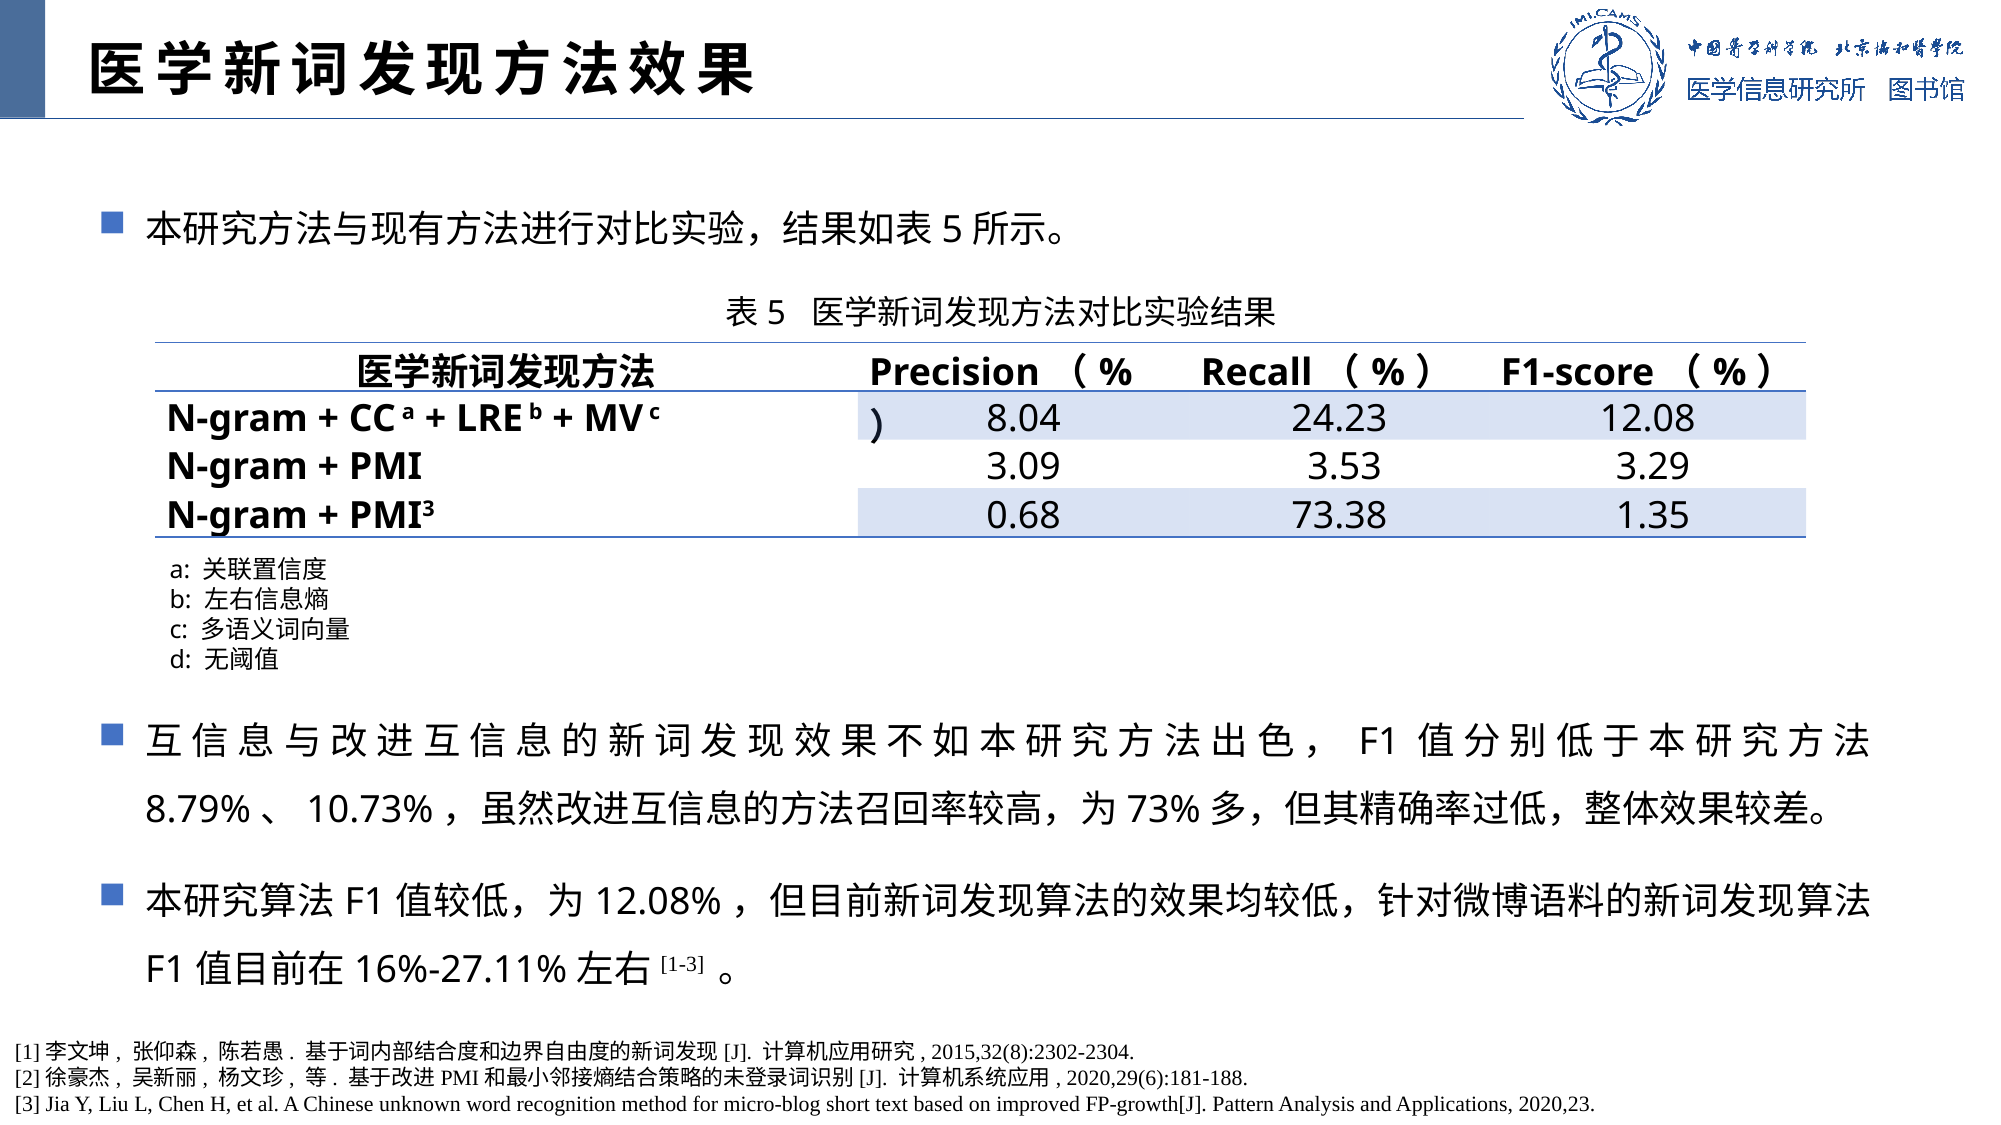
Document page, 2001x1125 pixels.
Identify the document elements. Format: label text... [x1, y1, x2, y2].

table_header Precision（%） [858, 343, 1190, 390]
text_box 互信息与改进互信息的新词发现效果不如本研究方法出色，F1值分别低于本研究方法8.79%、10.73%，虽然改进互信息的方法召回率较高，为73%多，但其精确率过低，整体效果较差。 本研究算法F1值较低，为12.08%，但目前新词发现算法的效果均较低，针对微博语料的新词发现算法F1值目前在16%-27.11%左右[1-3] 。 [83, 687, 1896, 998]
table_header Recall（%） [1190, 343, 1490, 390]
table_cell 0.68 [858, 488, 1190, 536]
text_box 表5 医学新词发现方法对比实验结果 [710, 263, 1292, 339]
table_header 医学新词发现方法 [155, 343, 858, 390]
table_cell 24.23 [1190, 392, 1490, 440]
text_box a: 关联置信度 b: 左右信息熵 c: 多语义词向量 d: 无阈值 [154, 546, 388, 681]
table_cell 3.29 [1490, 440, 1806, 488]
text_box 医学新词发现方法效果 [73, 24, 770, 110]
table_cell N-gram + PMI3 [155, 488, 858, 536]
table_cell 73.38 [1190, 488, 1490, 536]
table_cell N-gram + PMI [155, 440, 858, 488]
table_cell 1.35 [1490, 488, 1806, 536]
text_box [0, 0, 46, 119]
table_cell N-gram + CC a + LRE b + MV c [155, 392, 858, 440]
table_cell 8.04 [858, 392, 1190, 440]
table_cell 3.09 [858, 440, 1190, 488]
table_cell 12.08 [1490, 392, 1806, 440]
table_header F1-score（%） [1490, 343, 1806, 390]
text_box [1]李文坤, 张仰森, 陈若愚. 基于词内部结合度和边界自由度的新词发现[J]. 计算机应用研究, 2015,32(8):2302-2304. [2]徐豪杰, 吴新丽, 杨文珍, 等. 基于改进PMI和最小邻接熵结合策略的未登录词识别[J]. 计算机系统应用, 2020,29(6):181-188. [3] Jia Y, Liu L, Chen H, et al. A Chinese unknown word recognition method for micro-blog short text based on improved FP-growth[J]. Pattern Analysis and Applications, 2020,23. [0, 1030, 1896, 1124]
table_cell 3.53 [1190, 440, 1490, 488]
picture [1453, 0, 2001, 147]
text_box 本研究方法与现有方法进行对比实验，结果如表5所示。 [83, 175, 1896, 258]
